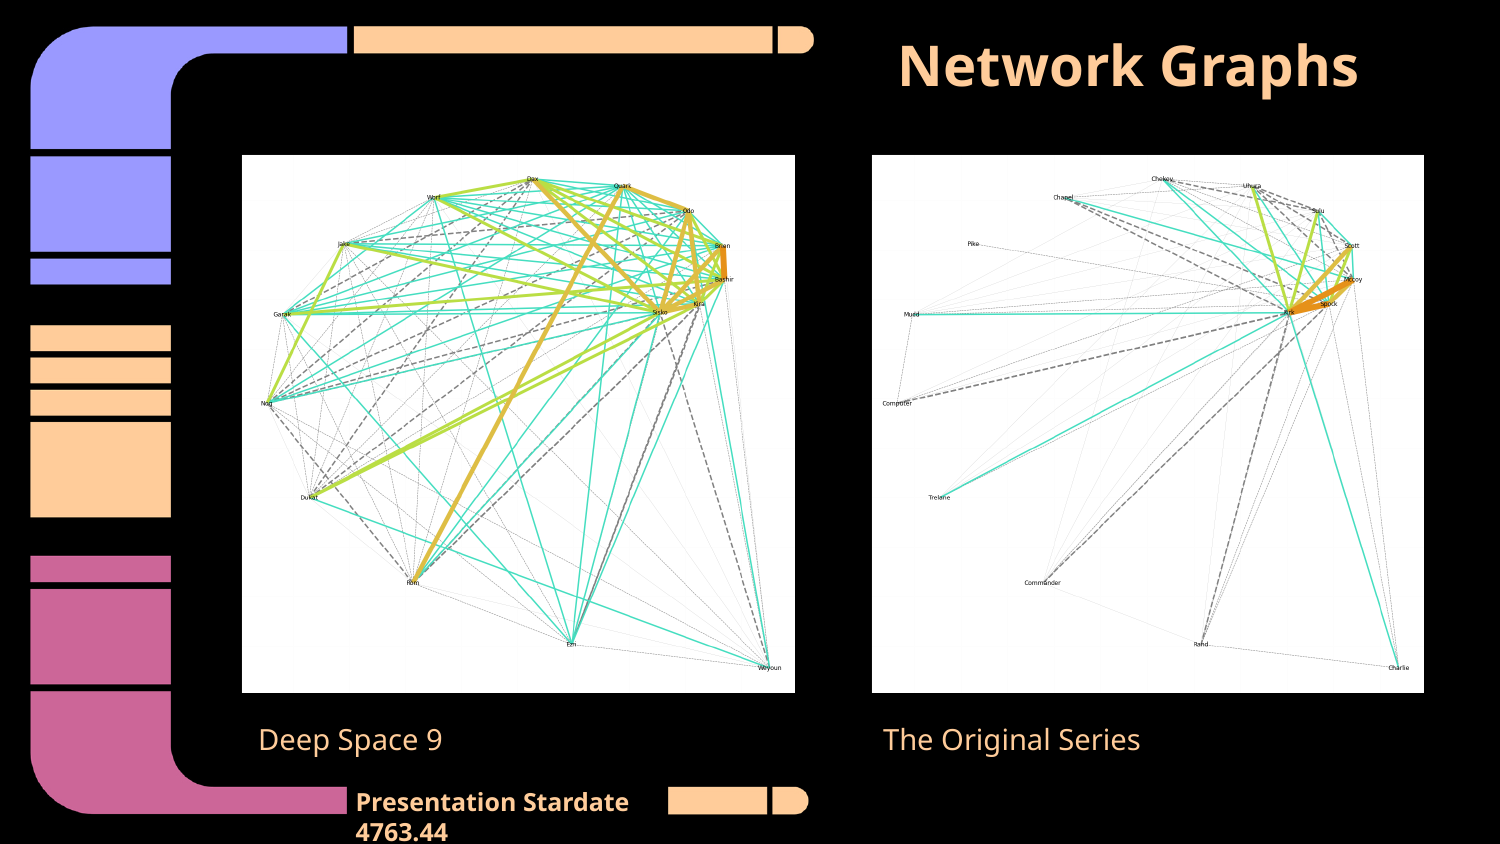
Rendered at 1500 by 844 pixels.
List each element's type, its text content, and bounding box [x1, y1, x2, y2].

text_box The Original Series [868, 705, 1419, 771]
picture [867, 151, 1427, 697]
picture [0, 0, 844, 844]
text_box [848, 65, 1149, 782]
text_box Network Graphs [882, 14, 1442, 113]
